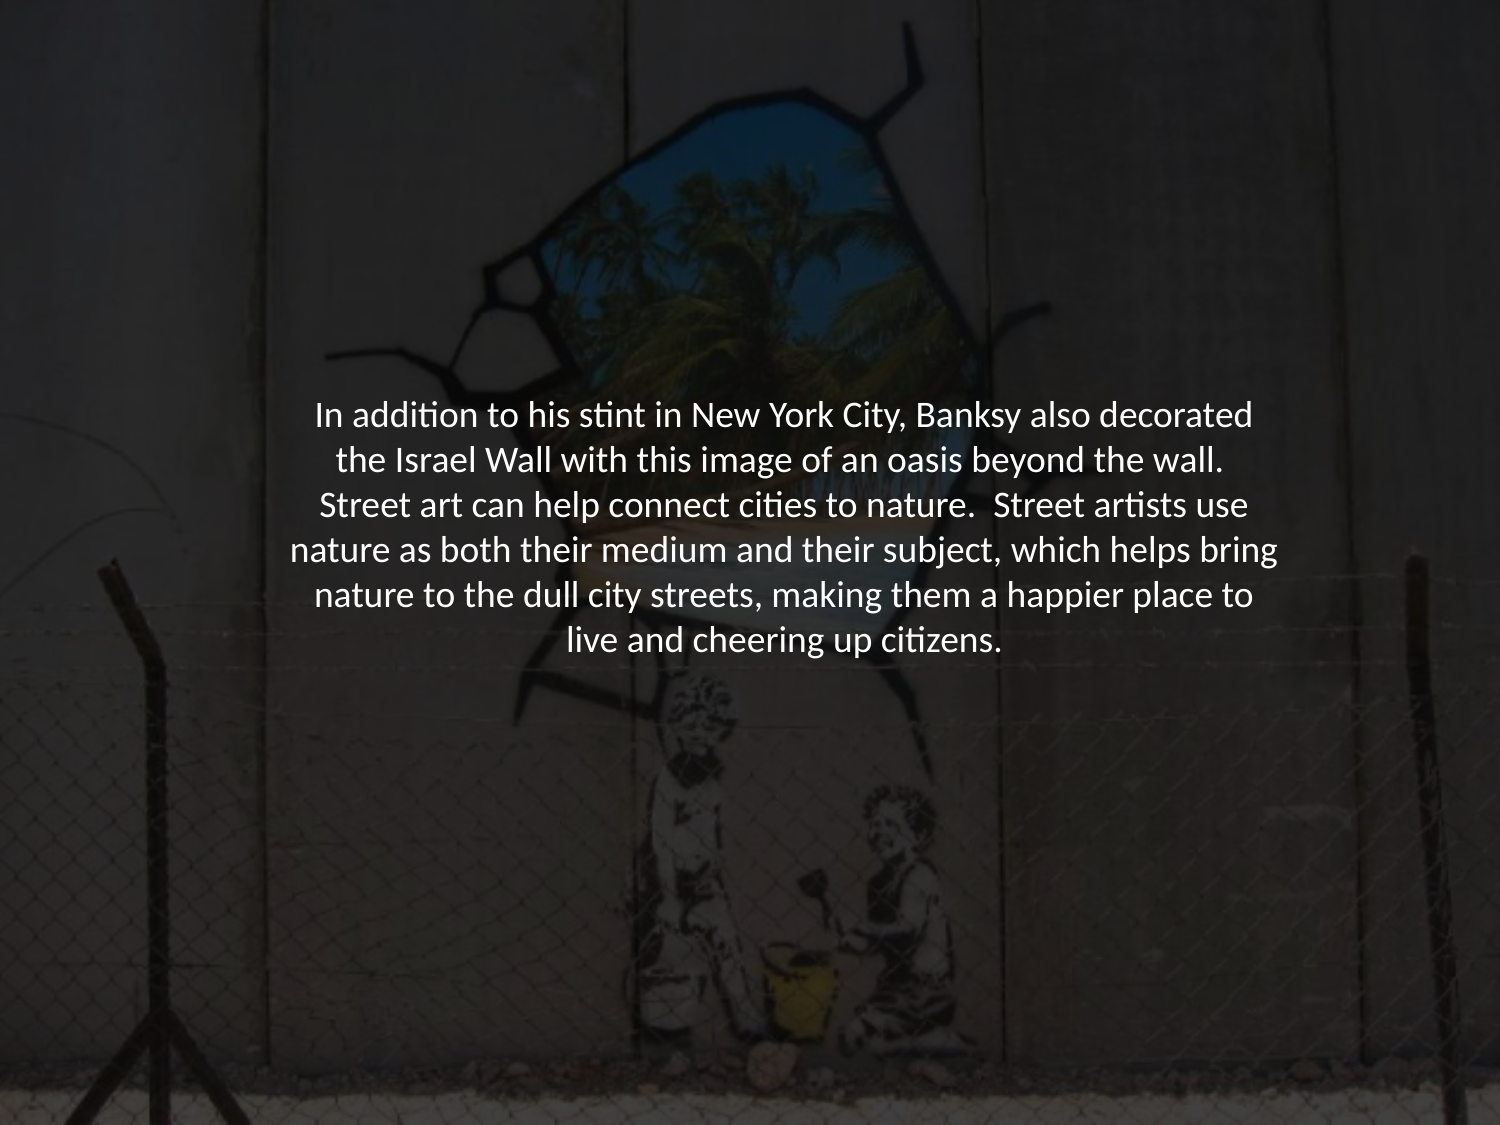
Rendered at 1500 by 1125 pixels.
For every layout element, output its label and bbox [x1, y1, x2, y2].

text_box [0, 0, 1500, 1125]
